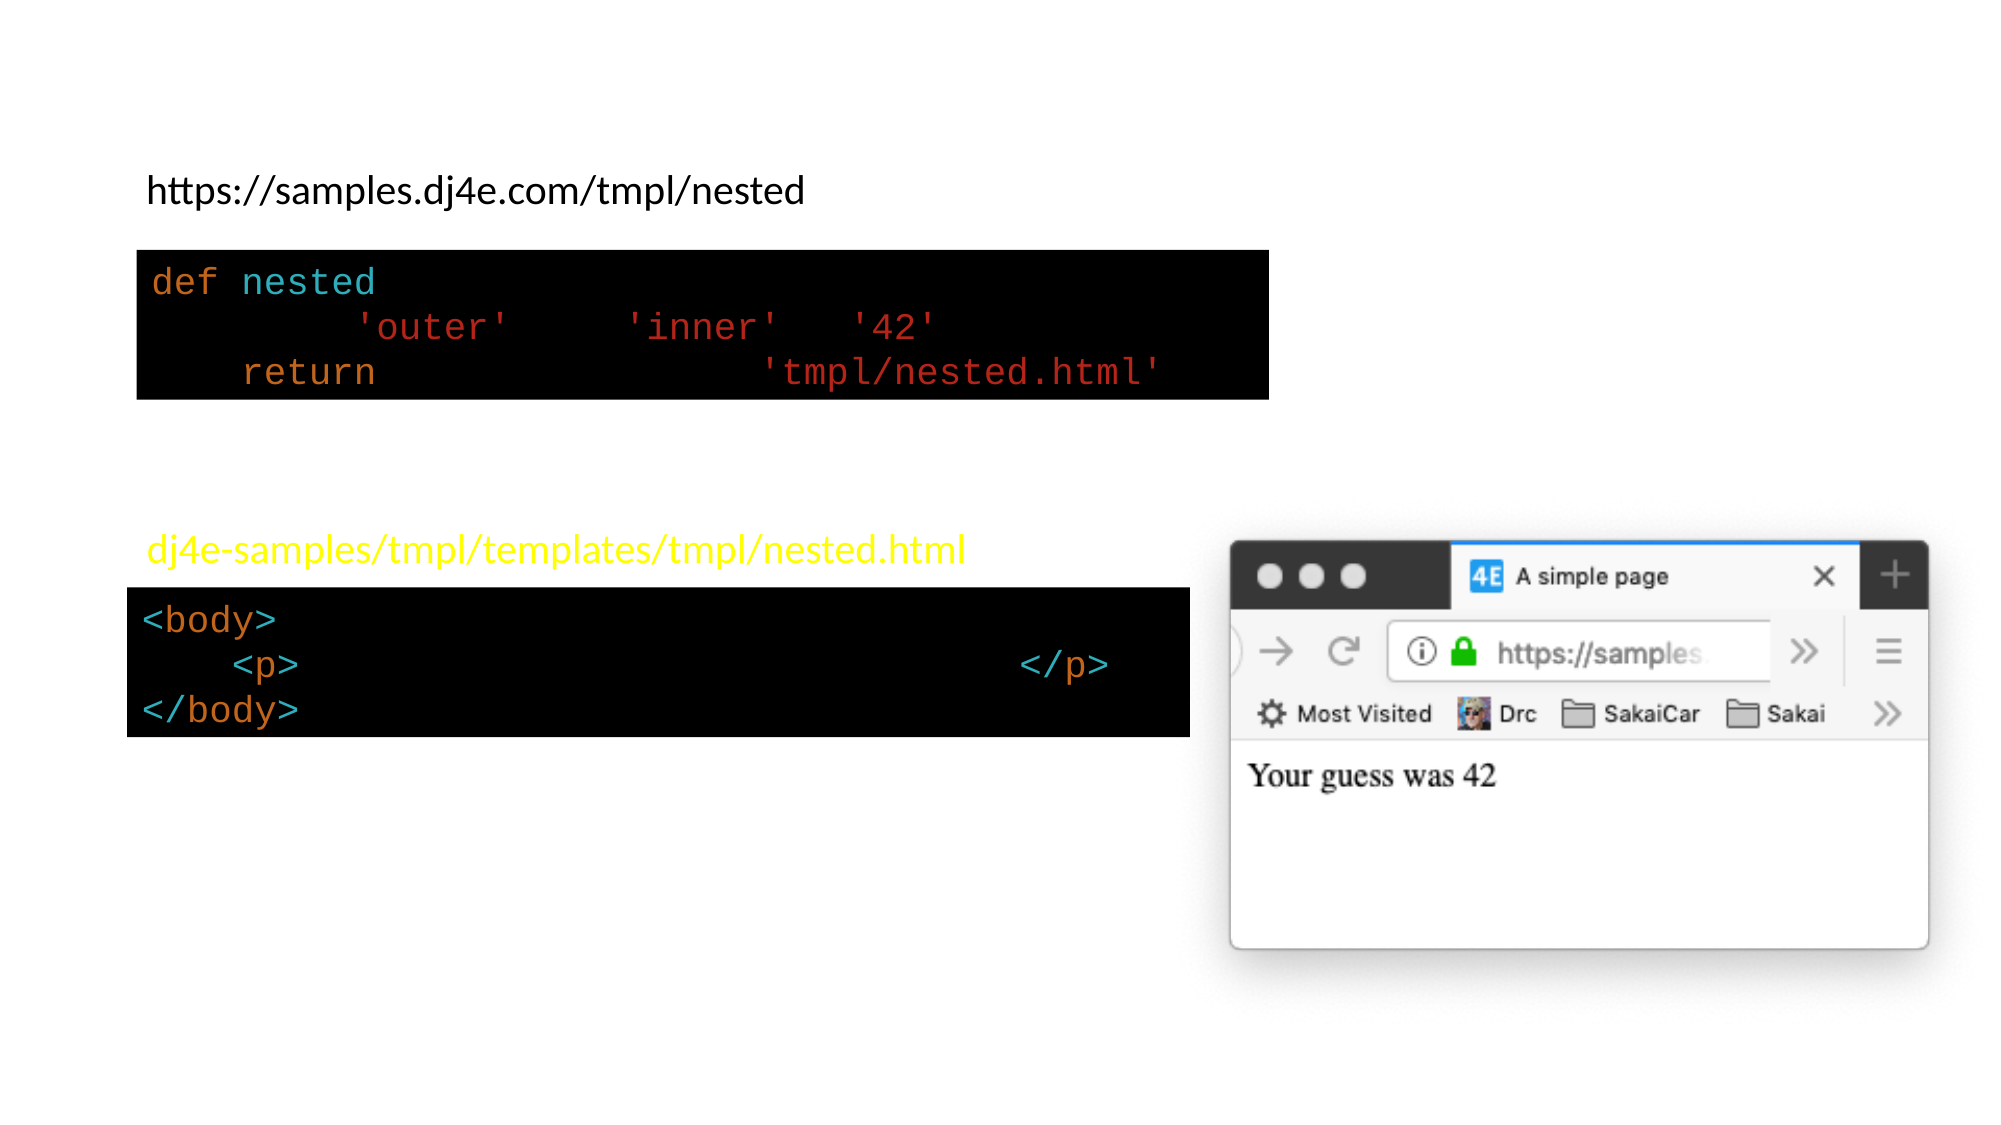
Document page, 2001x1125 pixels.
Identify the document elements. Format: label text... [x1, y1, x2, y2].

text_box https://samples.dj4e.com/tmpl/nested [131, 155, 822, 221]
text_box dj4e-samples/tmpl/templates/tmpl/nested.html [132, 514, 982, 580]
picture [1160, 487, 2000, 1038]
text_box <body> <p>Your guess was {{ outer.inner }}</p> </body> [127, 587, 1160, 738]
text_box def nested(request) : x = {'outer' : { 'inner' : '42' } } return render(request, 'tmpl/nested.html', x) [136, 249, 1269, 400]
title Template [137, 59, 1863, 278]
